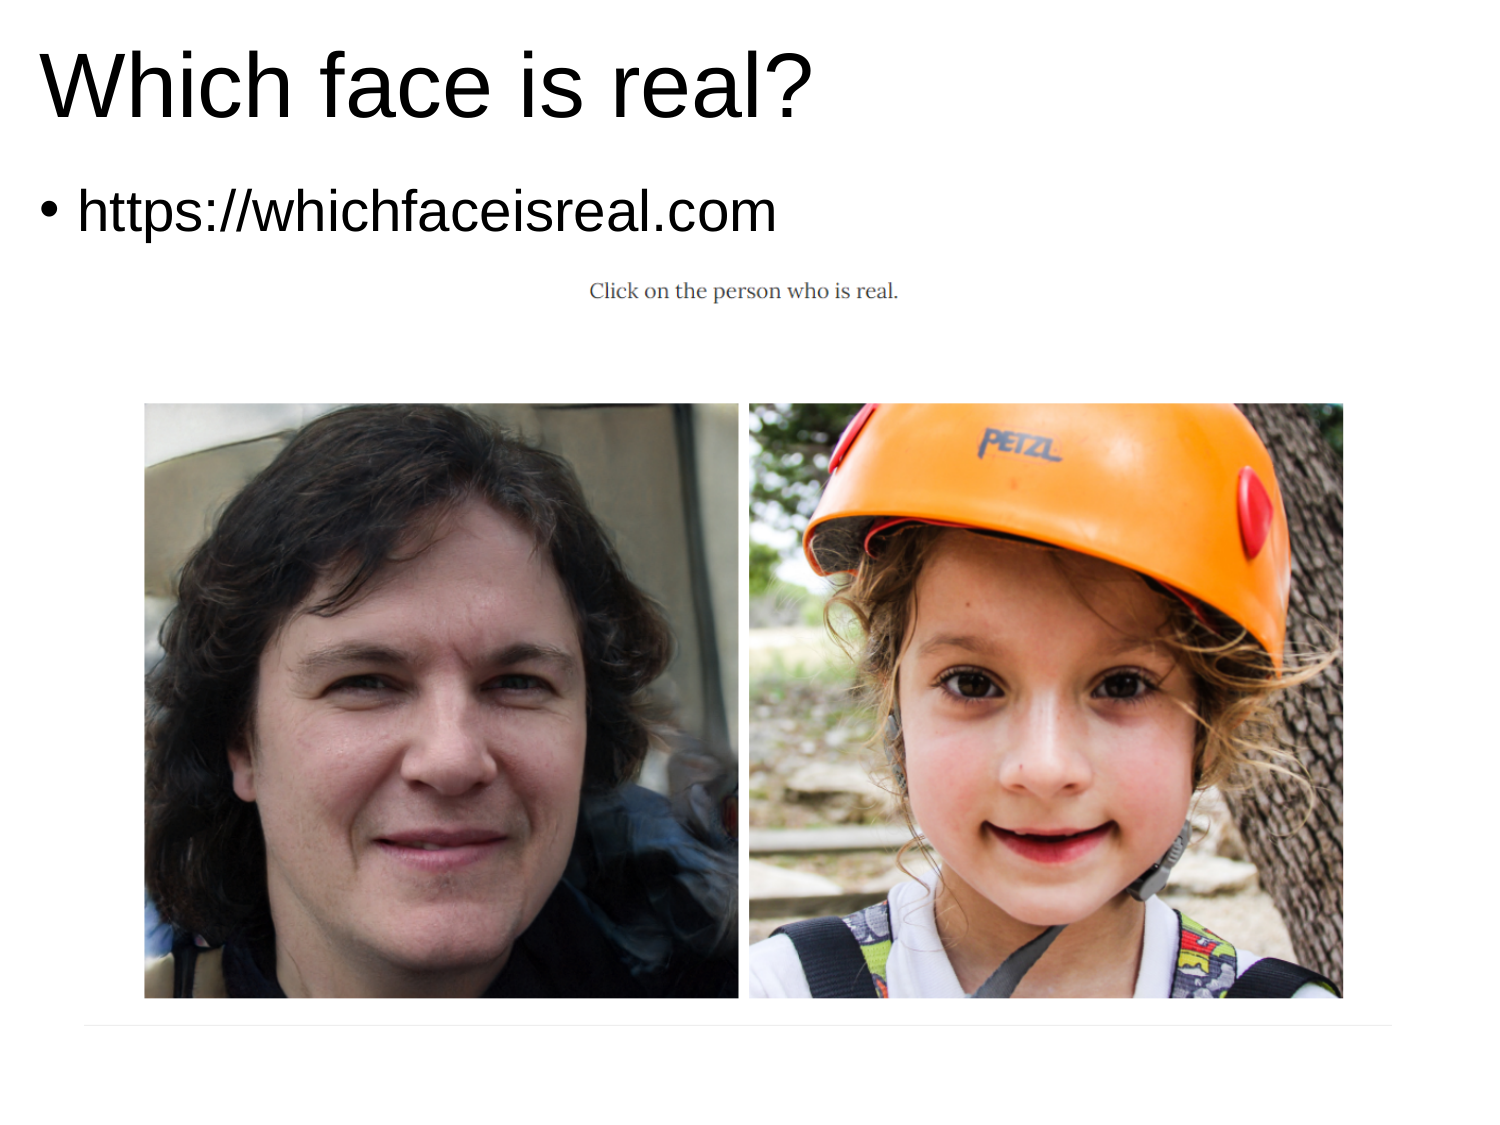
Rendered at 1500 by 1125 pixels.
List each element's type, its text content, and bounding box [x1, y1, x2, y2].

title Which face is real? [24, 17, 1477, 159]
list https://whichfaceisreal.com [24, 173, 1477, 1040]
picture [84, 261, 1392, 1026]
